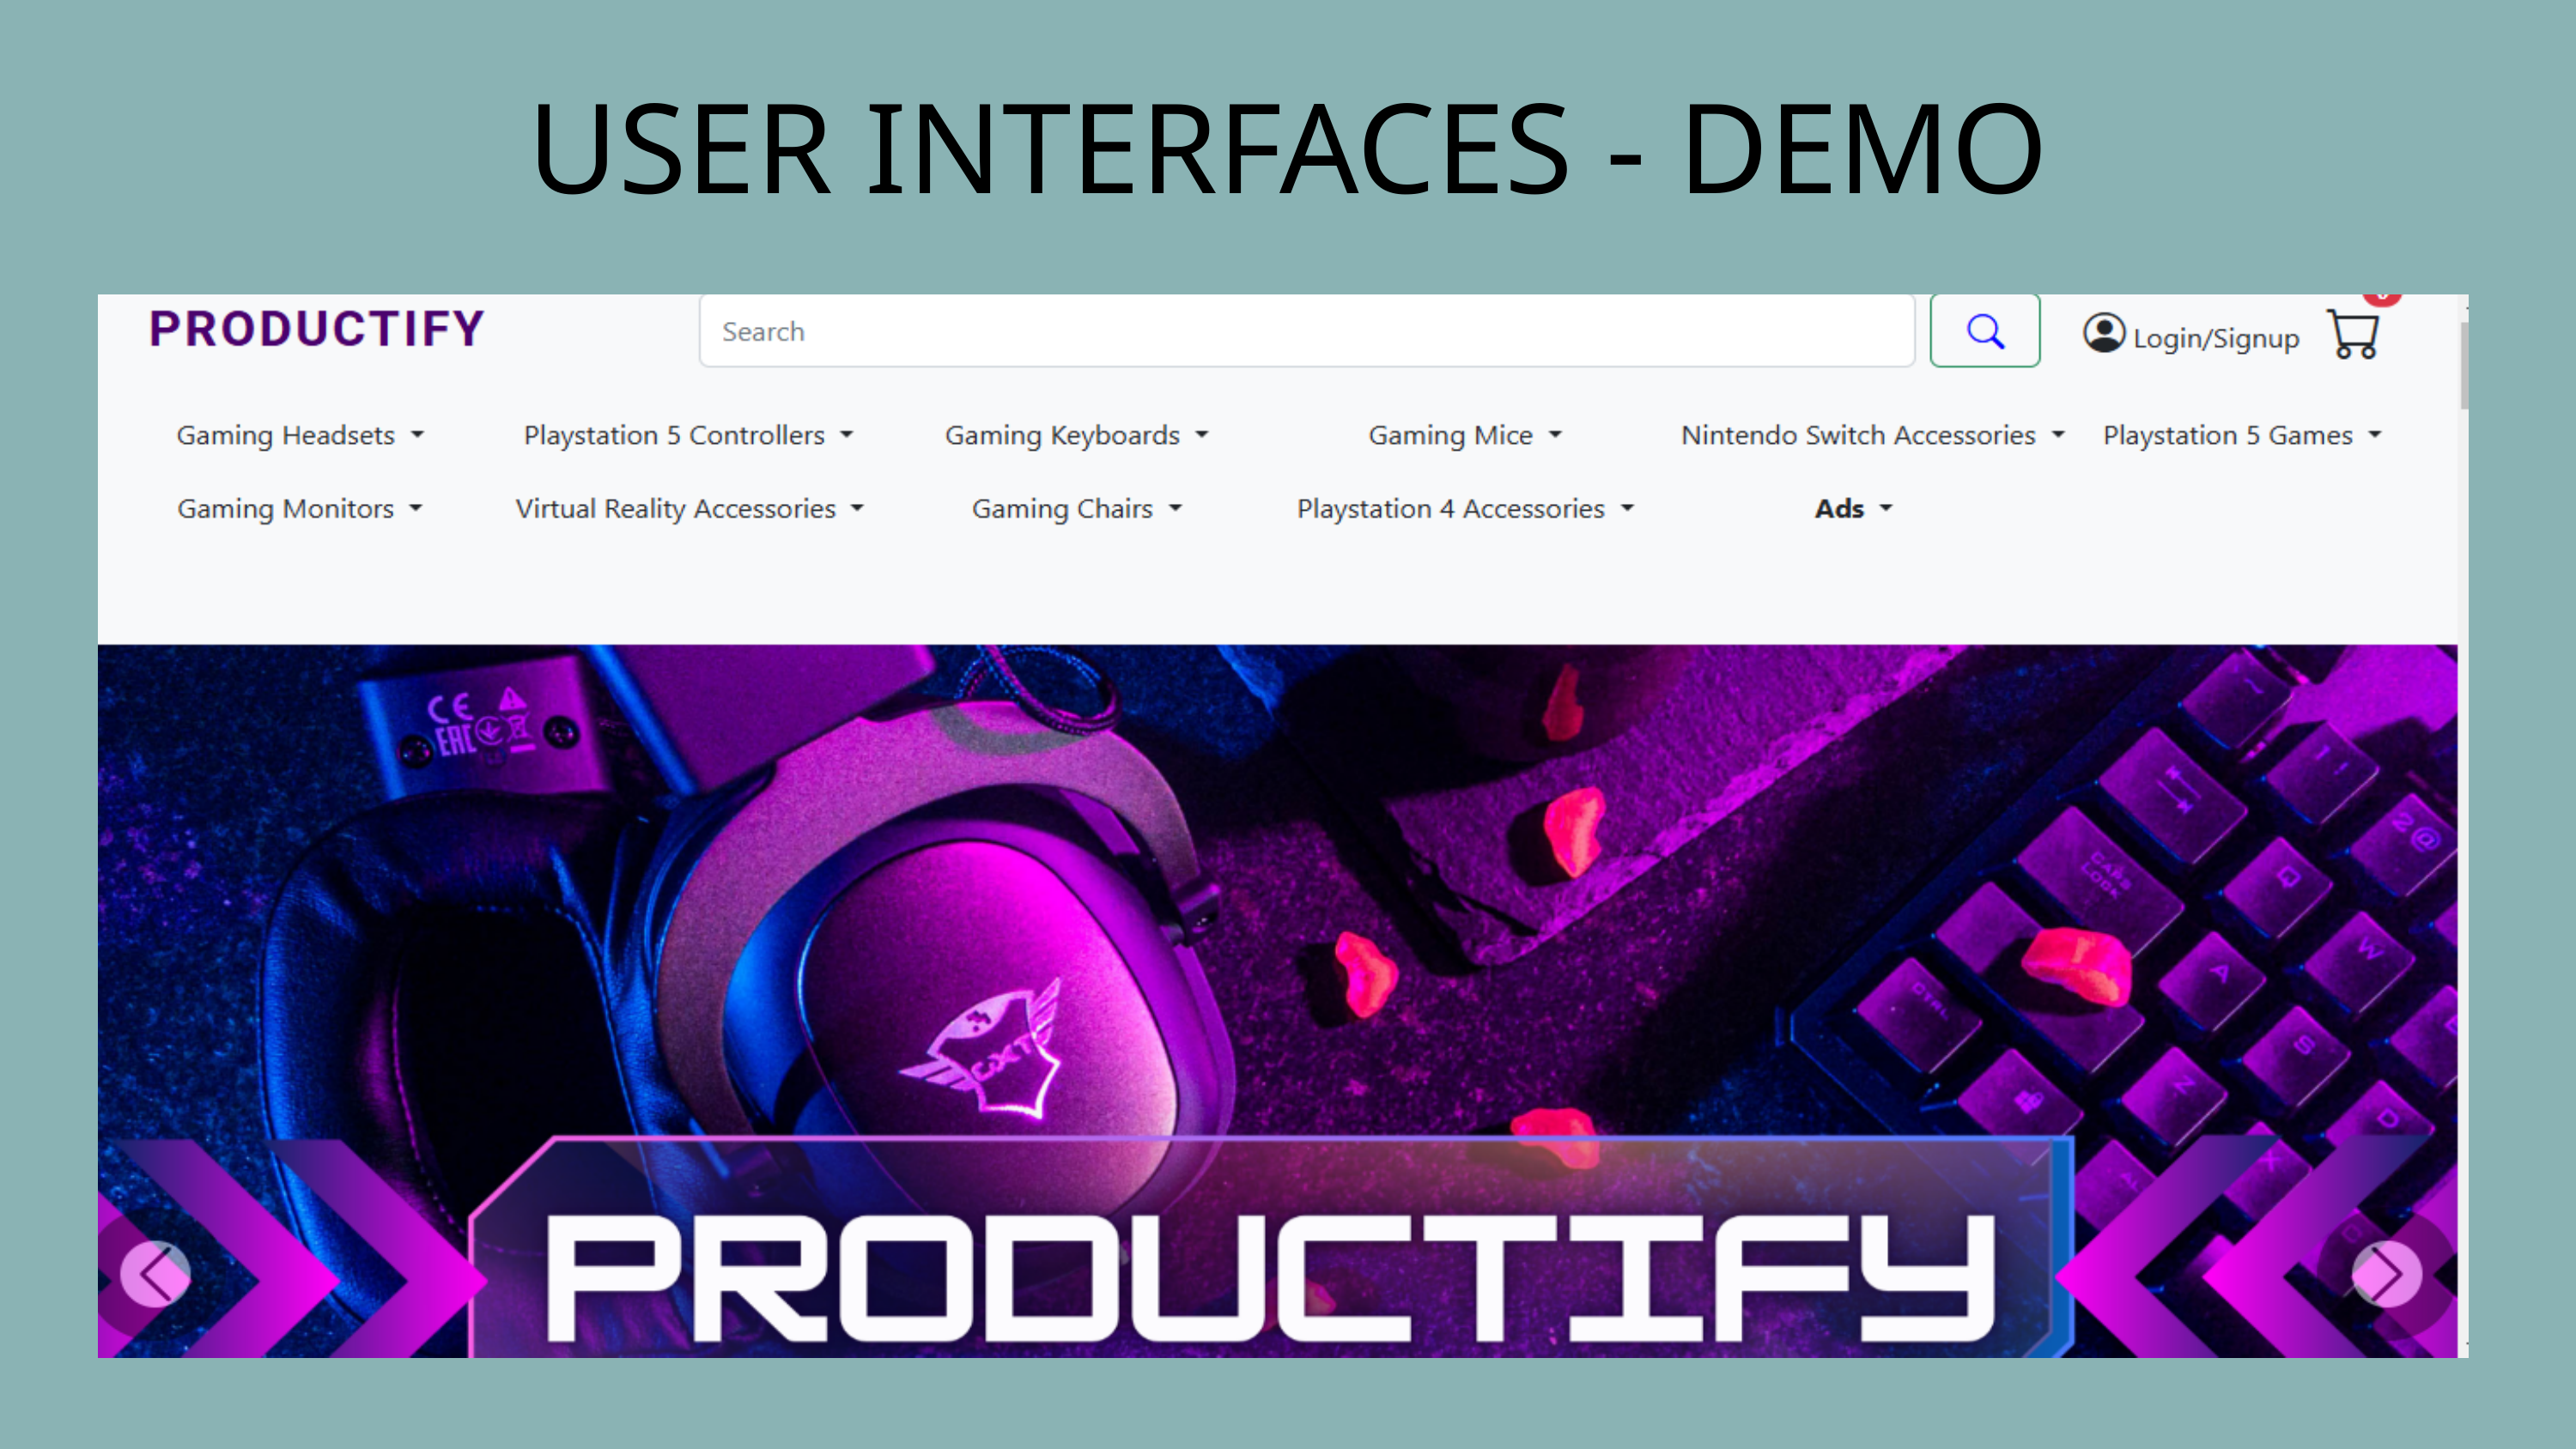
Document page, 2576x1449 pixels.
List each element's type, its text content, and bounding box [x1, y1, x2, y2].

text_box USER INTERFACES - DEMO [245, 69, 2331, 219]
picture [98, 294, 2470, 1358]
